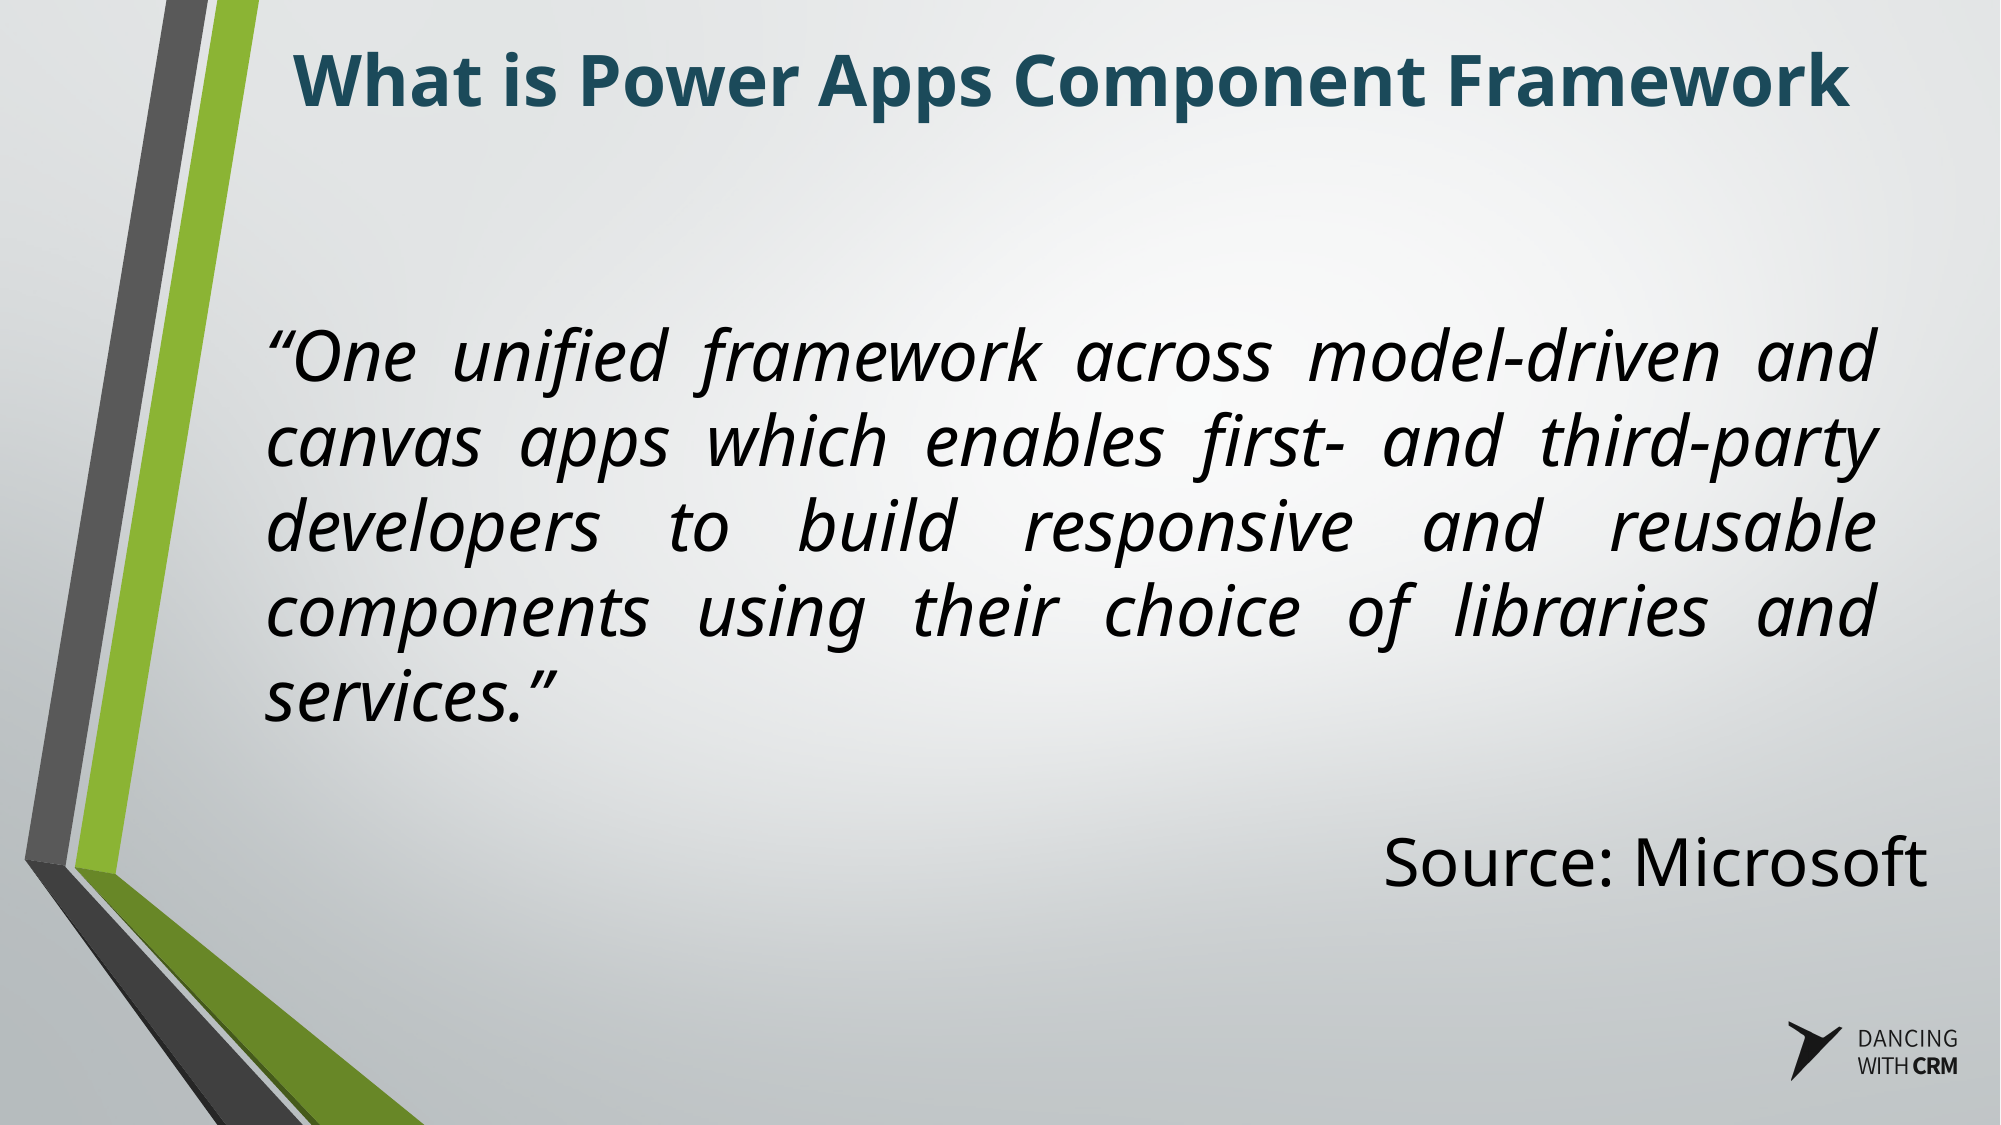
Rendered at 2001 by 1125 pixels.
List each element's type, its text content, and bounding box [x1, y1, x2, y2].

title What is Power Apps Component Framework [250, 27, 1895, 129]
list “One unified framework across model-driven and canvas apps which enables first- and third-party developers to build responsive and reusable components using their choice of libraries and services.” [250, 265, 1895, 893]
text_box Source: Microsoft [1368, 811, 1944, 907]
picture [1745, 977, 2000, 1125]
